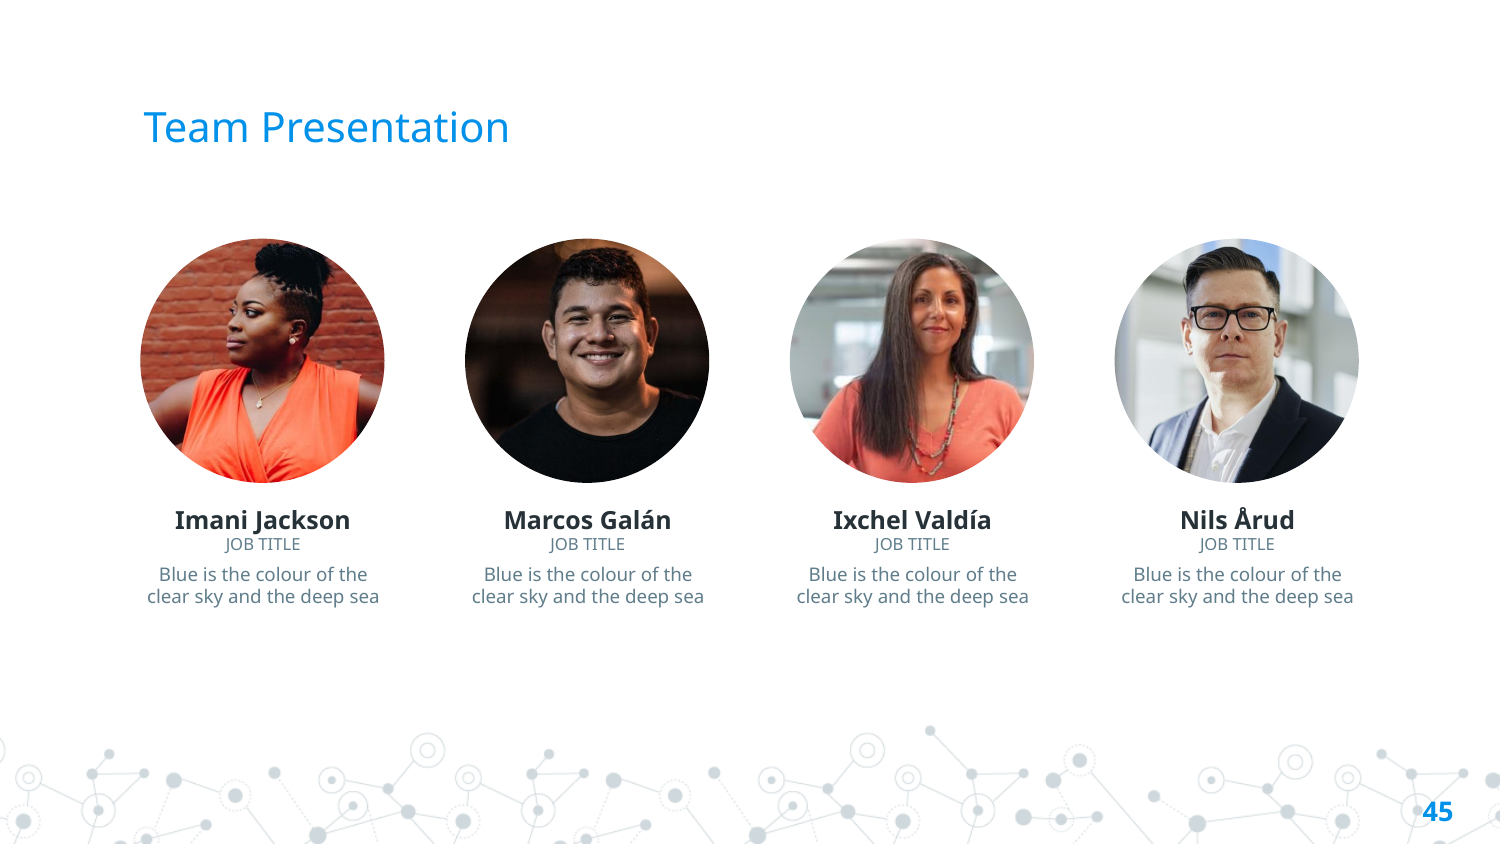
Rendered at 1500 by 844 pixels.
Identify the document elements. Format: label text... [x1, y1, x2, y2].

text_box Nils Årud JOB TITLE Blue is the colour of the clear sky and the deep sea [1115, 504, 1360, 625]
text_box Imani Jackson JOB TITLE Blue is the colour of the clear sky and the deep sea [141, 504, 386, 625]
text_box [789, 238, 1034, 483]
text_box Ixchel Valdía JOB TITLE Blue is the colour of the clear sky and the deep sea [790, 504, 1035, 625]
text_box <number> [1378, 779, 1469, 844]
picture [0, 0, 1500, 844]
text_box Team Presentation [128, 50, 1371, 166]
text_box [1114, 238, 1359, 483]
text_box [465, 238, 710, 483]
text_box [140, 238, 385, 483]
text_box Marcos Galán JOB TITLE Blue is the colour of the clear sky and the deep sea [465, 504, 711, 625]
